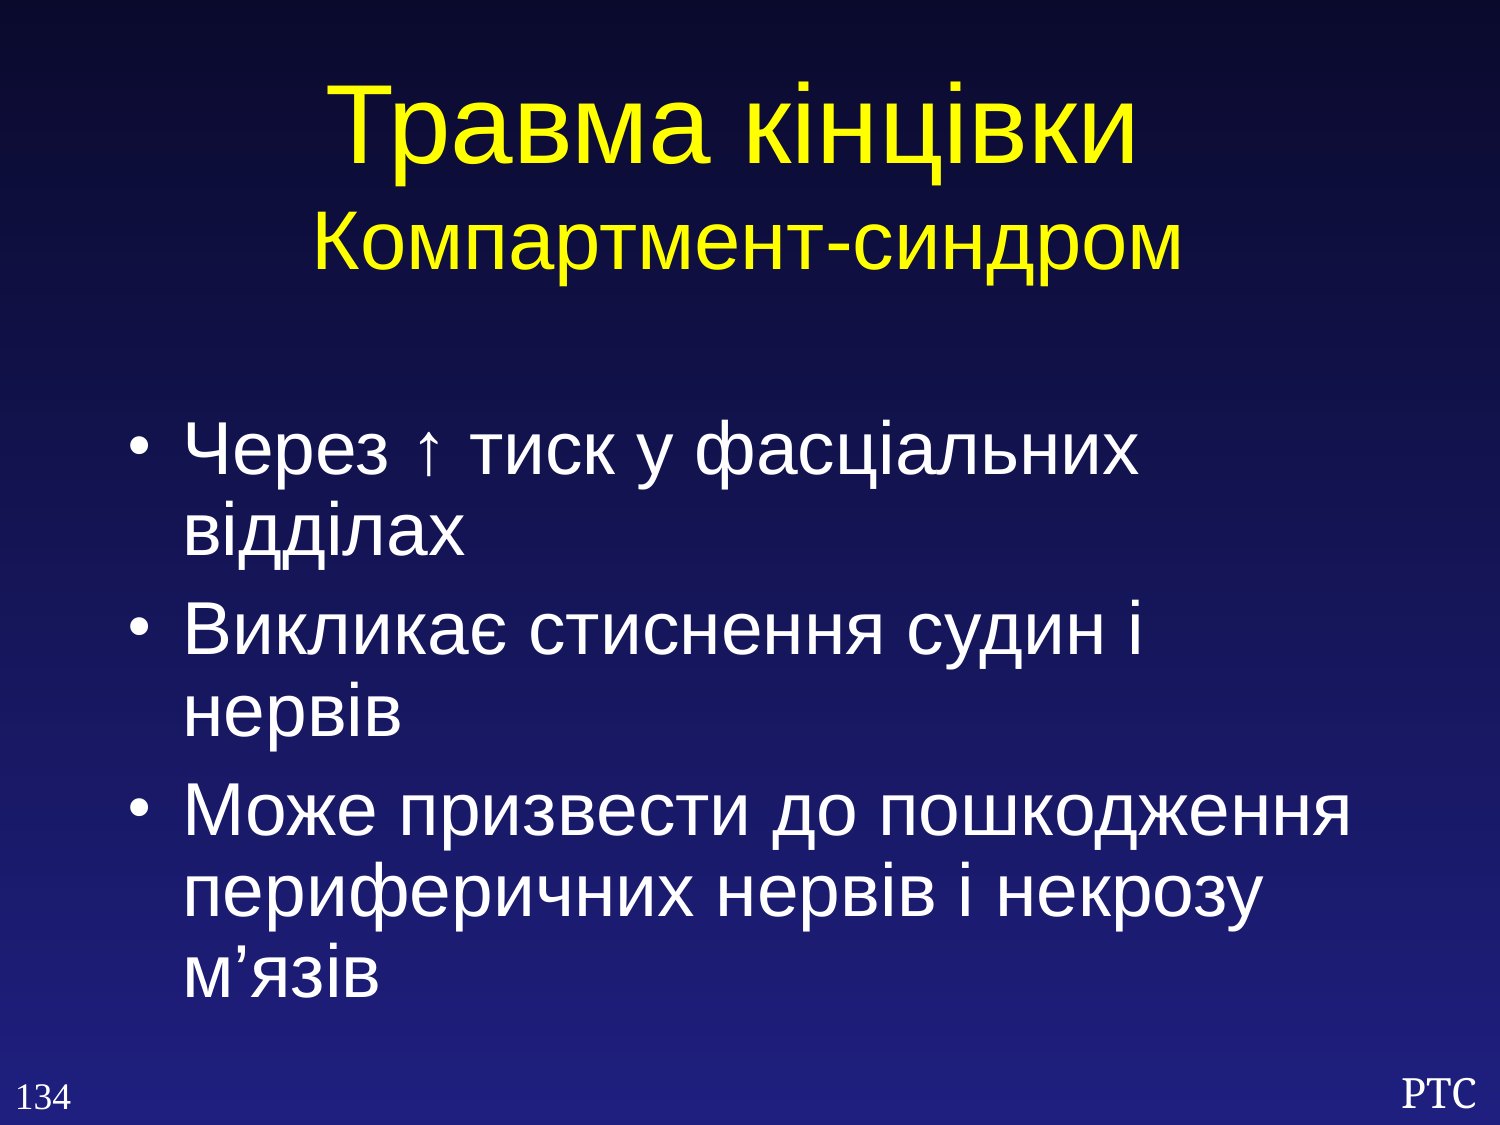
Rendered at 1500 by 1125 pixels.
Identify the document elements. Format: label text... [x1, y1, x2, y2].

text_box Травма кінцівки Компартмент-синдром [111, 75, 1387, 263]
text_box 134 [0, 1064, 86, 1125]
text_box Через ↑ тиск у фасціальних відділах Викликає стиснення судин і нервів Може призвести до пошкодження периферичних нервів і некрозу м’язів [111, 402, 1388, 953]
